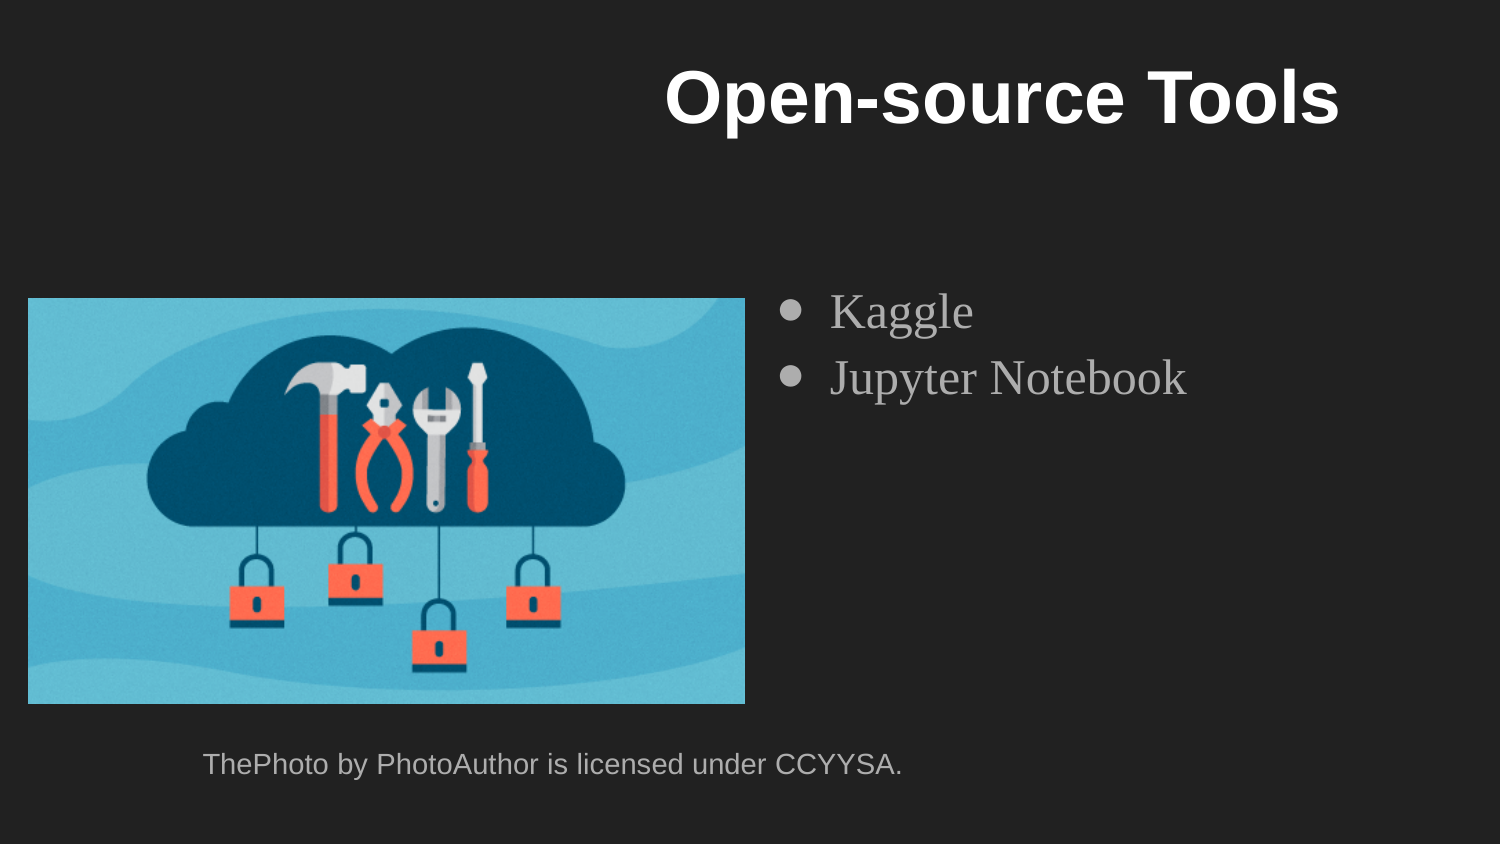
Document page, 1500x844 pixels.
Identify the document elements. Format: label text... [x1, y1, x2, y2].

picture [28, 298, 745, 705]
title Open-source Tools [514, 44, 1492, 194]
list Kaggle Jupyter Notebook [739, 257, 1406, 814]
text_box ThePhoto by PhotoAuthor is licensed under CCYYSA. [187, 737, 1313, 790]
